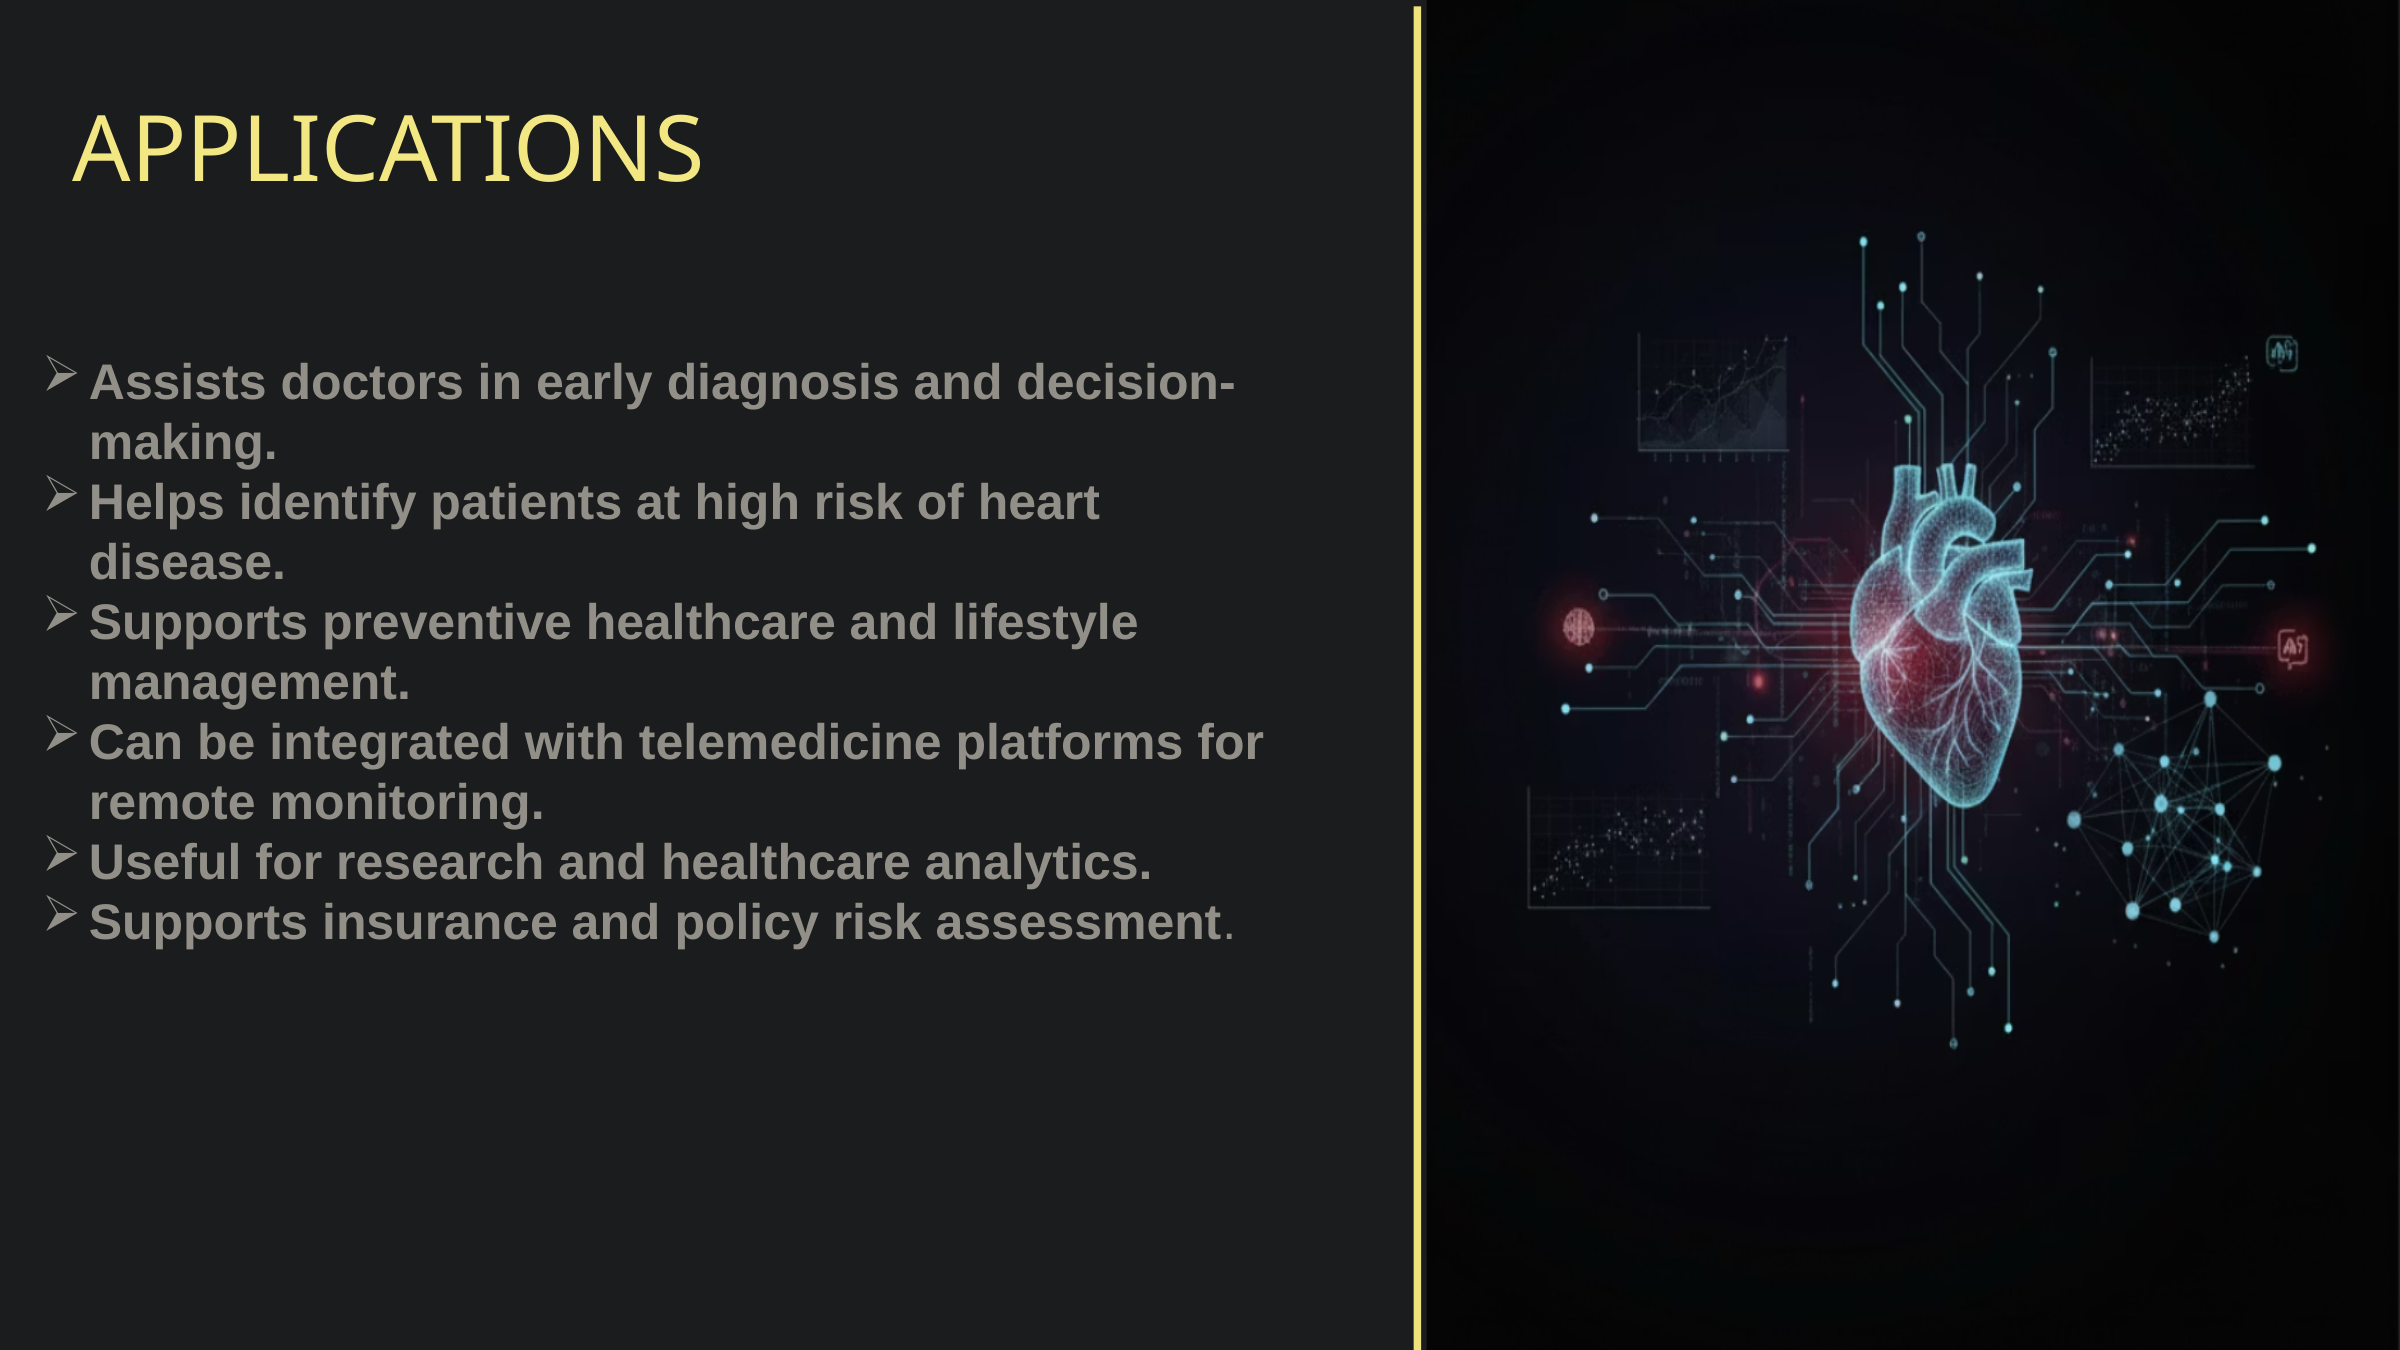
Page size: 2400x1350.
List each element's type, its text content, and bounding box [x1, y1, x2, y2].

text_box Assists doctors in early diagnosis and decision-making. Helps identify patients at high risk of heart disease. Supports preventive healthcare and lifestyle management. Can be integrated with telemedicine platforms for remote monitoring. Useful for research and healthcare analytics. Supports insurance and policy risk assessment. [27, 341, 1287, 957]
picture [1426, 0, 2400, 1350]
text_box APPLICATIONS [72, 157, 411, 200]
text_box [1413, 6, 1422, 1350]
